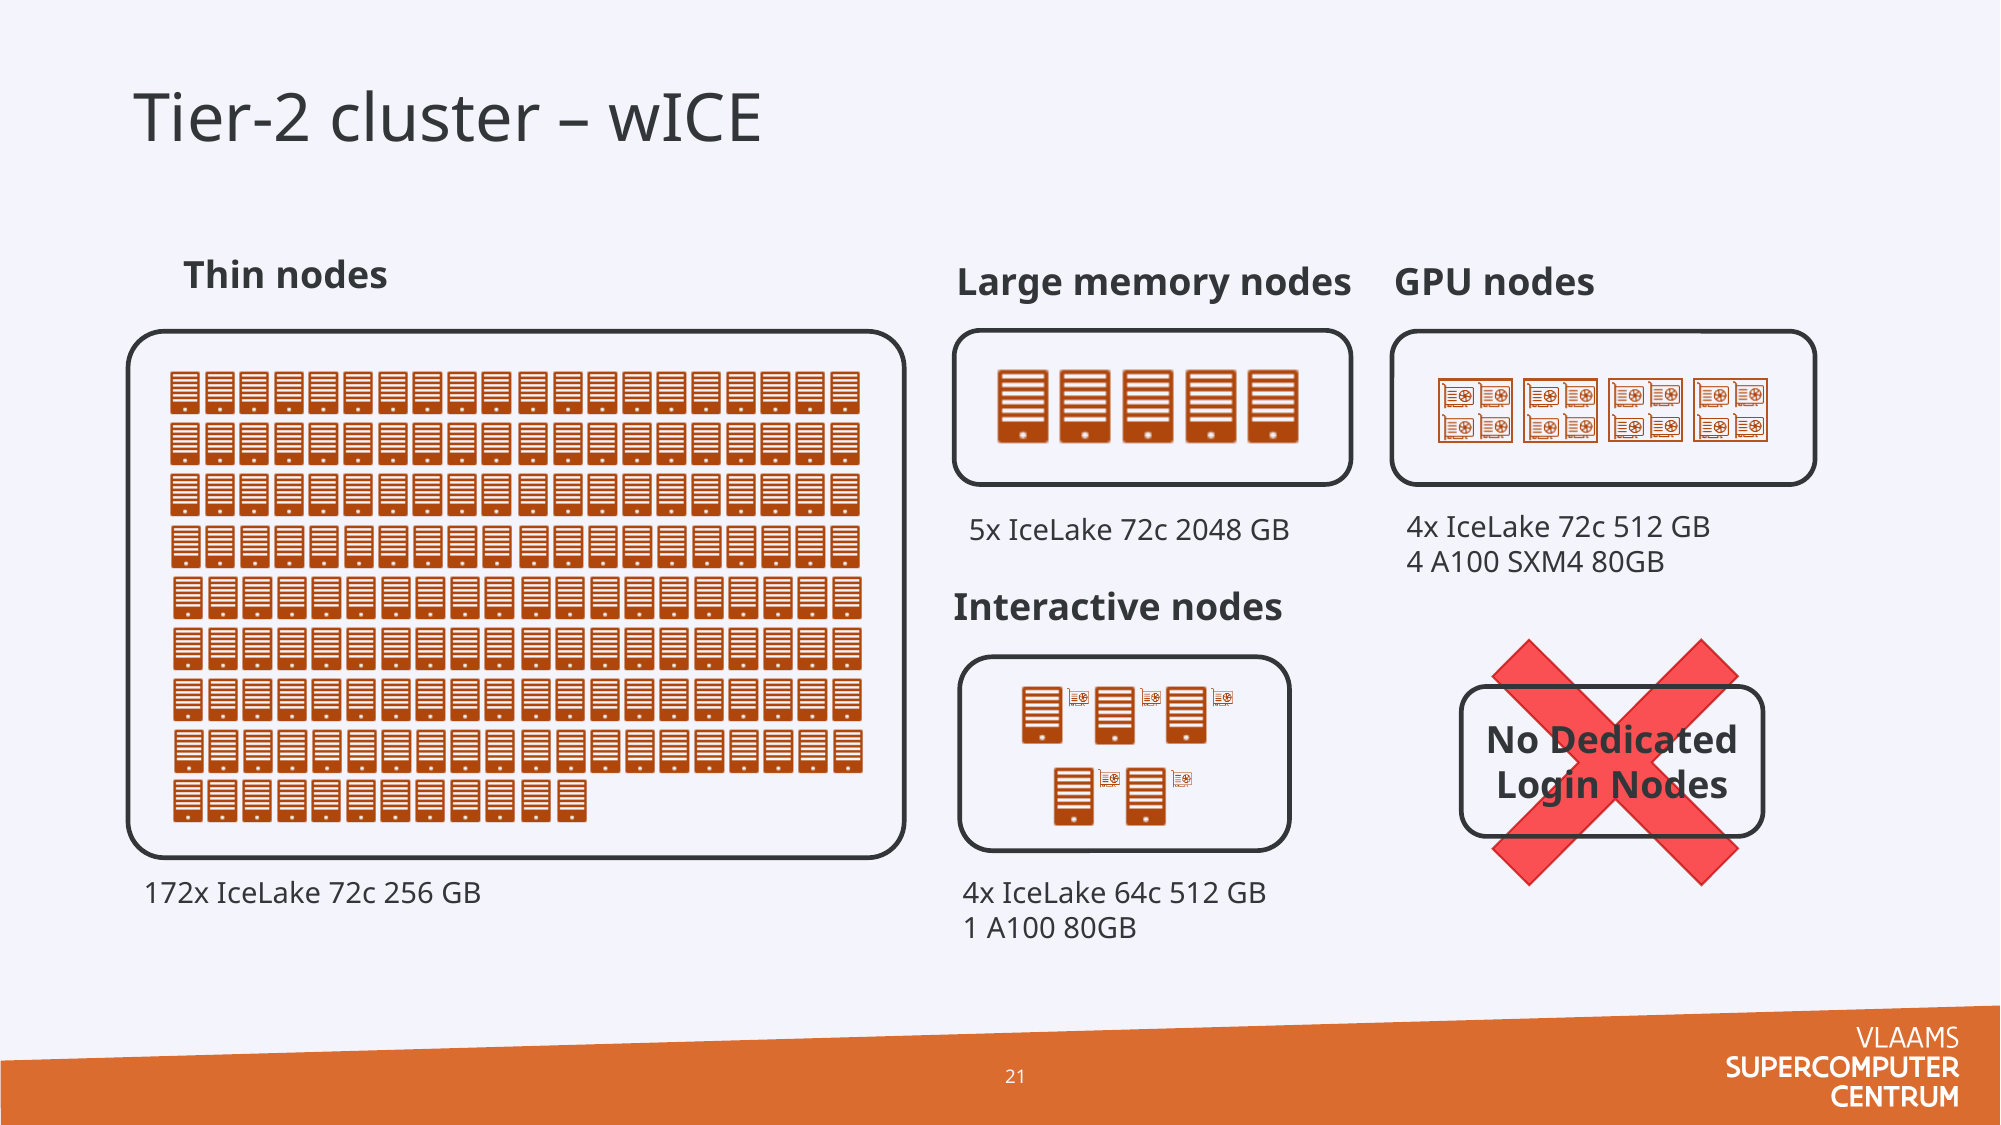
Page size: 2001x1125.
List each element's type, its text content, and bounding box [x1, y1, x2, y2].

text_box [947, 575, 1290, 989]
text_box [127, 243, 906, 953]
text_box Tier-2 cluster – wICE [118, 54, 1941, 185]
picture [1725, 1021, 1960, 1117]
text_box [1377, 250, 1815, 587]
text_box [947, 250, 1361, 590]
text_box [1461, 614, 1764, 911]
text_box 21 [958, 1047, 1042, 1108]
